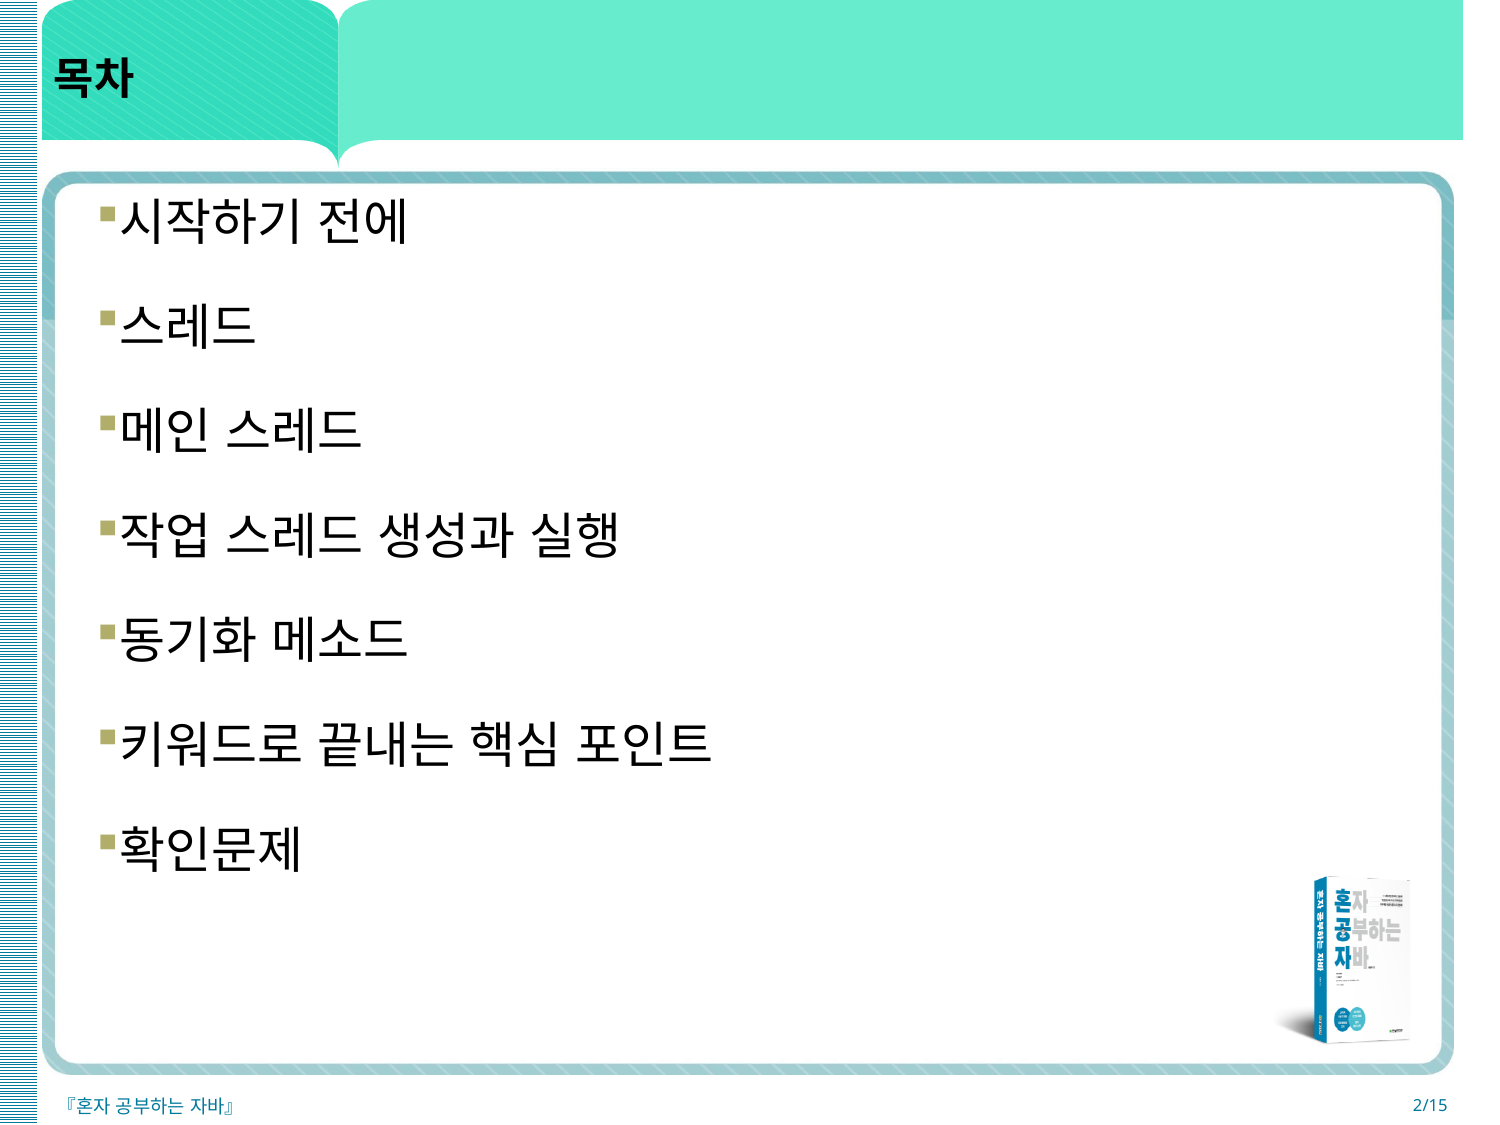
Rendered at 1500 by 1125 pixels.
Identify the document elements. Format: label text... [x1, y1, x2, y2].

picture [225, 1102, 232, 1115]
picture [116, 1102, 131, 1107]
title 목차 [39, 42, 1280, 138]
picture [68, 1097, 75, 1110]
picture [42, 0, 1463, 152]
list 시작하기 전에 스레드 메인 스레드 작업 스레드 생성과 실행 동기화 메소드 키워드로 끝내는 핵심 포인트 확인문제 [37, 152, 1463, 1091]
picture [1243, 797, 1488, 1122]
